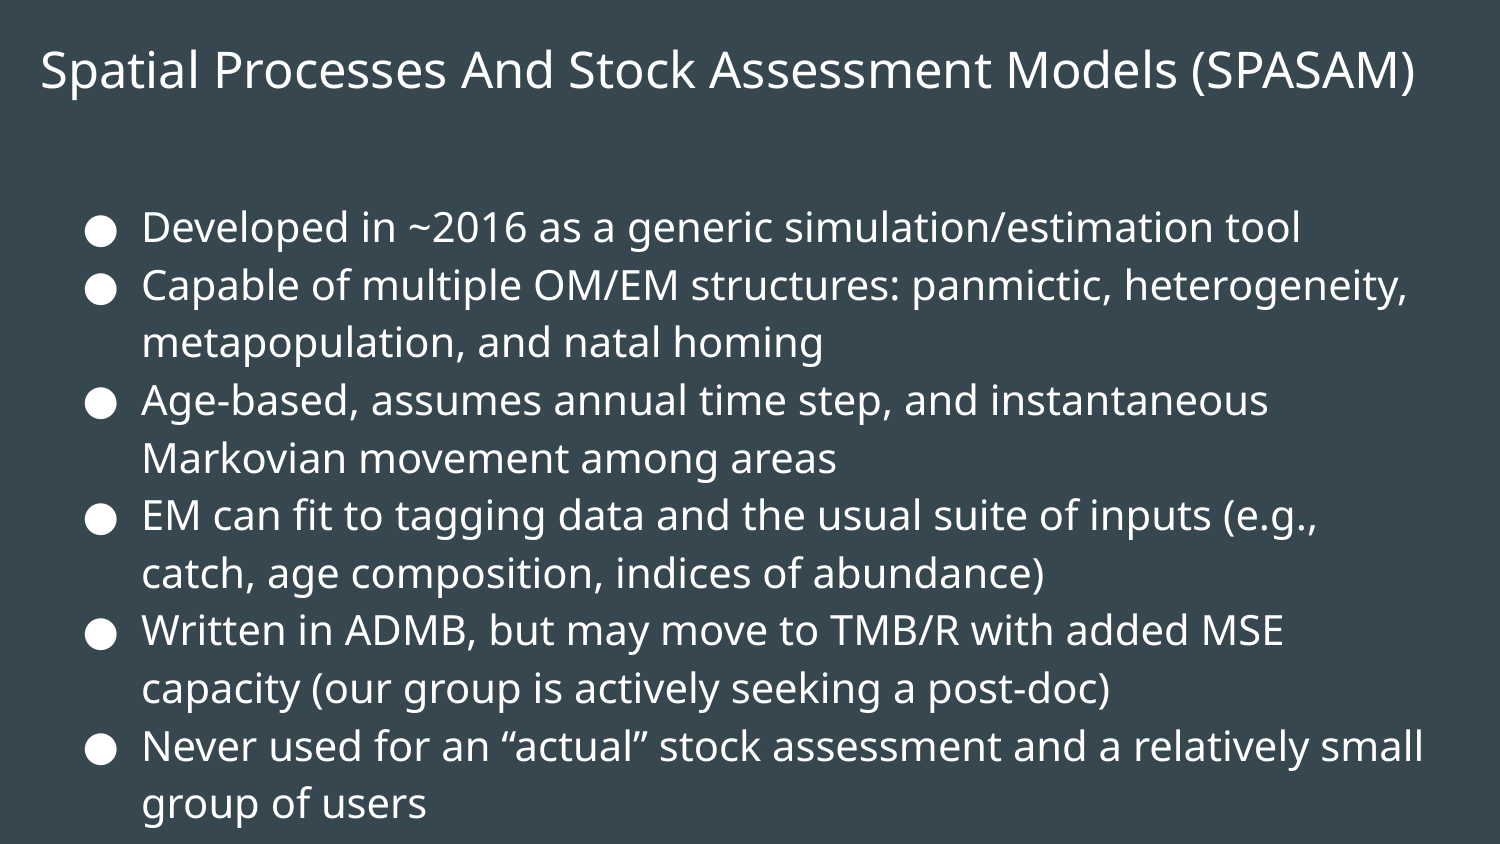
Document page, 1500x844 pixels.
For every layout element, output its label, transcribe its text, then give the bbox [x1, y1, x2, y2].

list Developed in ~2016 as a generic simulation/estimation tool Capable of multiple OM/EM structures: panmictic, heterogeneity, metapopulation, and natal homing Age-based, assumes annual time step, and instantaneous Markovian movement among areas EM can fit to tagging data and the usual suite of inputs (e.g., catch, age composition, indices of abundance) Written in ADMB, but may move to TMB/R with added MSE capacity (our group is actively seeking a post-doc) Never used for an “actual” stock assessment and a relatively small group of users [51, 178, 1449, 844]
title Spatial Processes And Stock Assessment Models (SPASAM) [25, 23, 1483, 154]
